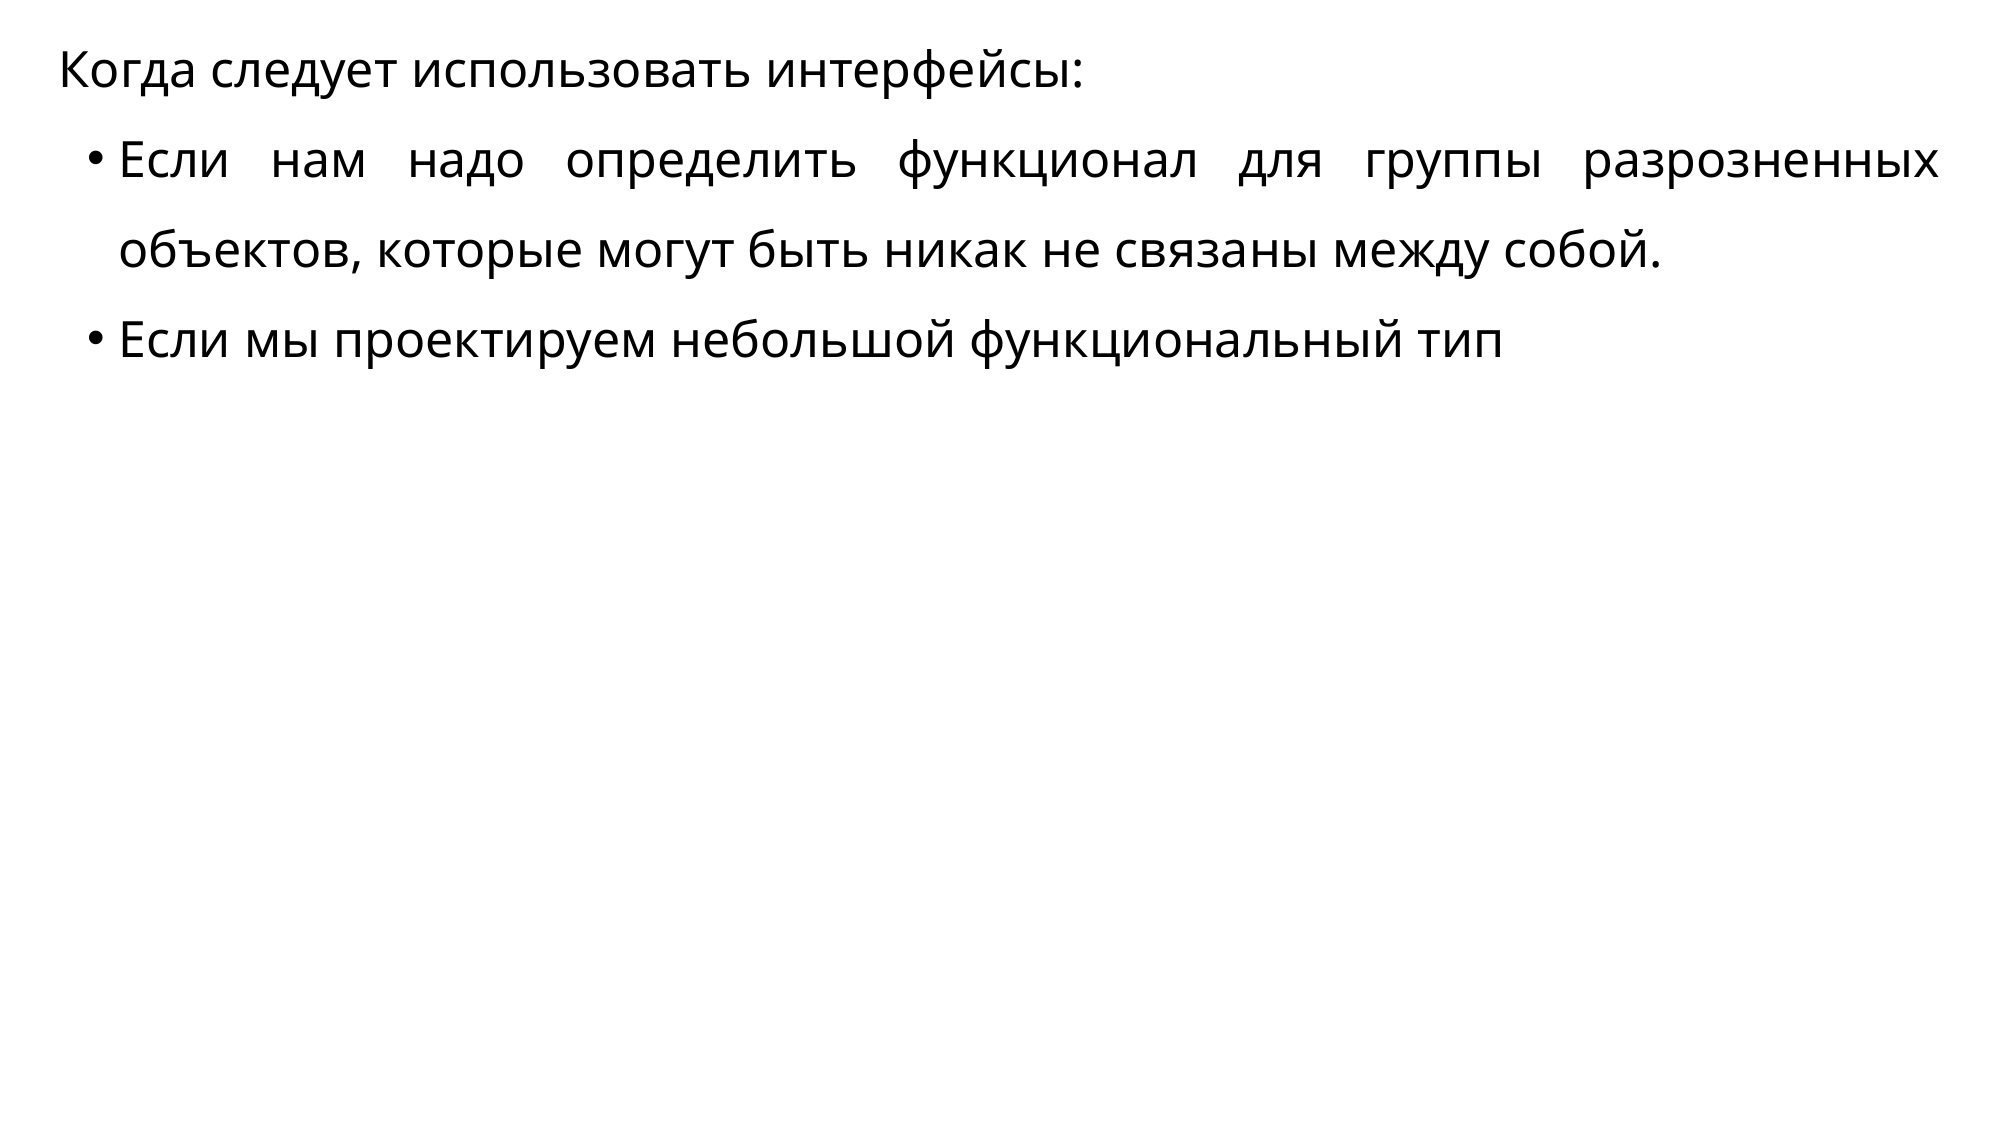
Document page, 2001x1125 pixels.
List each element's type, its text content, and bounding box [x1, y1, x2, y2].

text_box Когда следует использовать интерфейсы: Если нам надо определить функционал для группы разрозненных объектов, которые могут быть никак не связаны между собой. Если мы проектируем небольшой функциональный тип [0, 0, 2000, 375]
